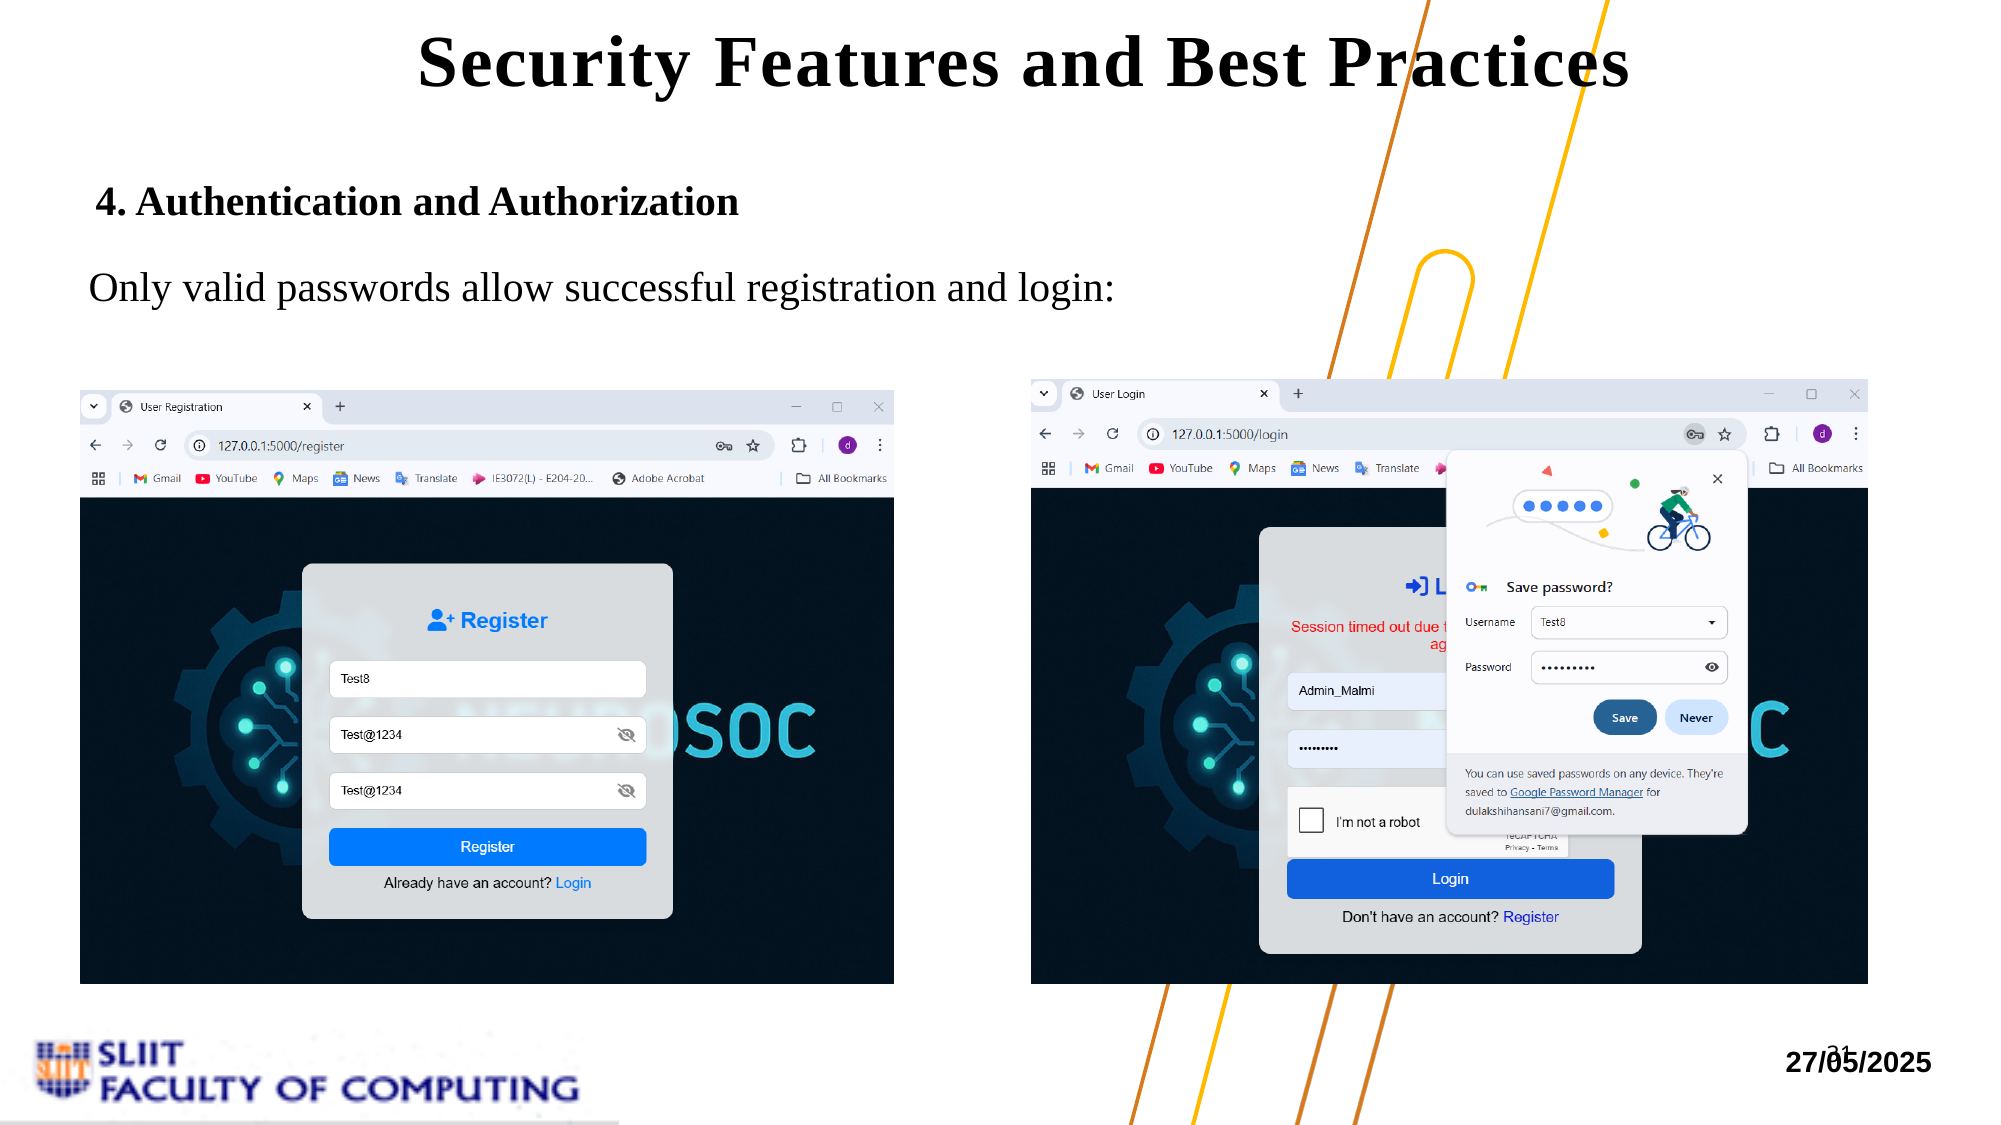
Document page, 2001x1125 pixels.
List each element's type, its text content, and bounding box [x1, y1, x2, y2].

picture [1030, 379, 1869, 1014]
text_box [1387, 249, 1475, 376]
text_box [1220, 992, 1230, 1010]
text_box [1601, 0, 1611, 15]
text_box 4. Authentication and Authorization [80, 141, 1174, 227]
title Security Features and Best Practices [402, 15, 1830, 189]
text_box Only valid passwords allow successful registration and login: [73, 227, 1191, 318]
text_box [1503, 189, 1559, 376]
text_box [0, 1014, 2000, 1125]
picture [80, 389, 895, 985]
